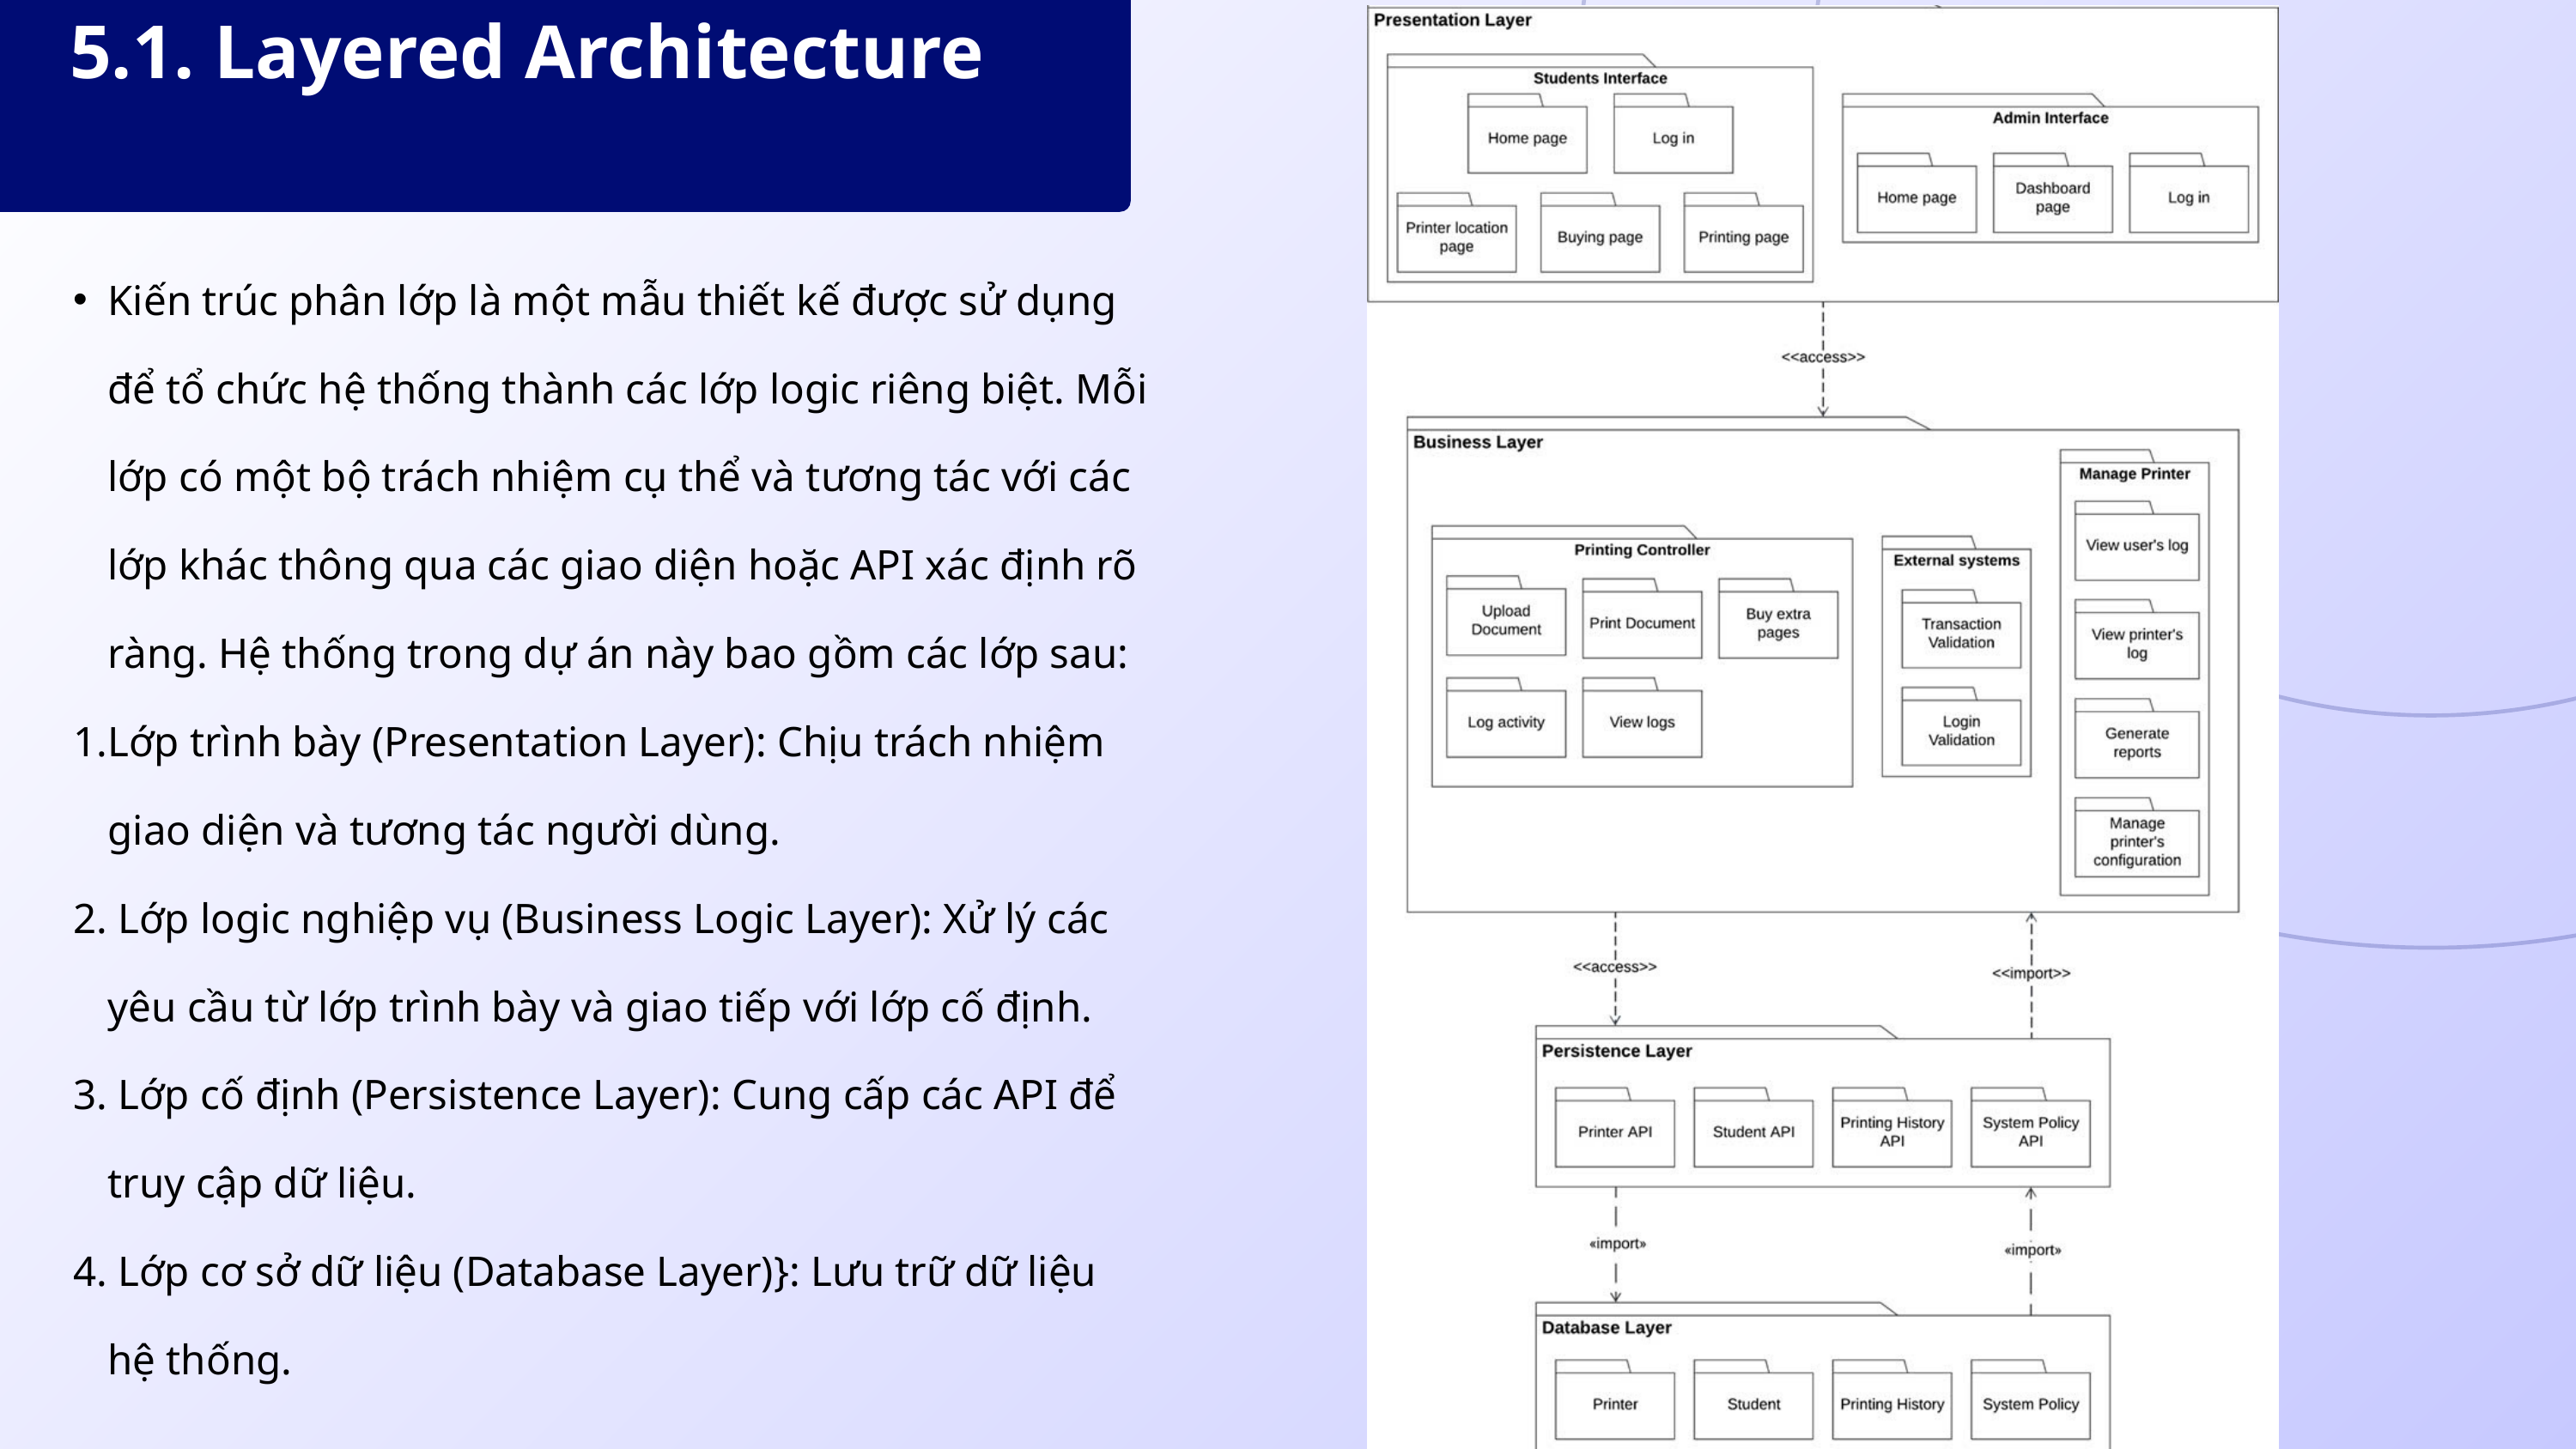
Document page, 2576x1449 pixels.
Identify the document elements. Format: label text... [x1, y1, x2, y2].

text_box [1367, 5, 2279, 1449]
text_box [0, 0, 1131, 212]
text_box Kiến trúc phân lớp là một mẫu thiết kế được sử dụng để tổ chức hệ thống thành các lớp logic riêng biệt. Mỗi lớp có một bộ trách nhiệm cụ thể và tương tác với các lớp khác thông qua các giao diện hoặc API xác định rõ ràng. Hệ thống trong dự án này bao gồm các lớp sau: Lớp trình bày (Presentation Layer): Chịu trách nhiệm giao diện và tương tác người dùng. Lớp logic nghiệp vụ (Business Logic Layer): Xử lý các yêu cầu từ lớp trình bày và giao tiếp với lớp cố định. Lớp cố định (Persistence Layer): Cung cấp các API để truy cập dữ liệu. Lớp cơ sở dữ liệu (Database Layer)}: Lưu trữ dữ liệu hệ thống. [38, 235, 1151, 1383]
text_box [1578, 0, 2576, 949]
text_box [1810, 0, 2576, 716]
